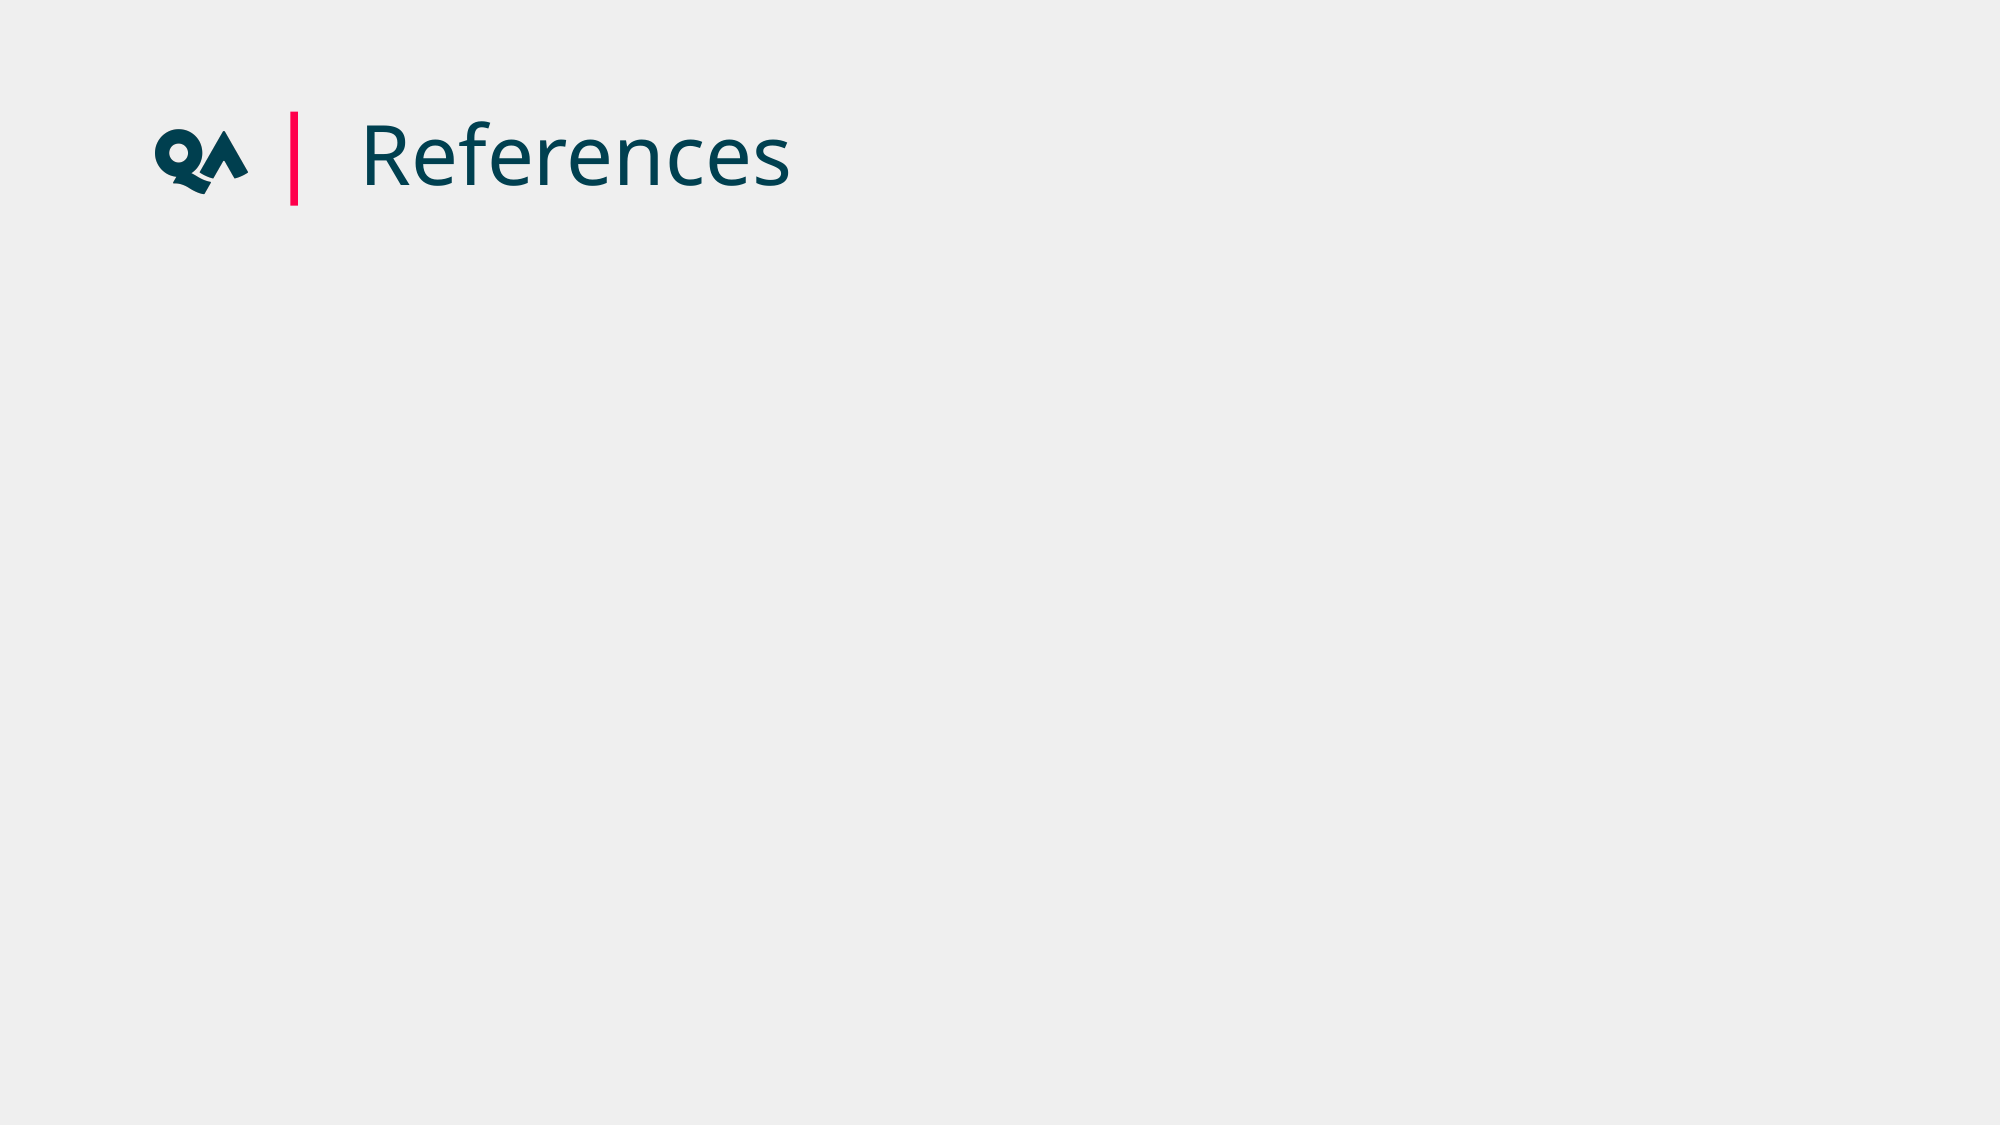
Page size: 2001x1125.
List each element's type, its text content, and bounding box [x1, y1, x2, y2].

picture [137, 114, 266, 206]
title References [344, 111, 1863, 205]
